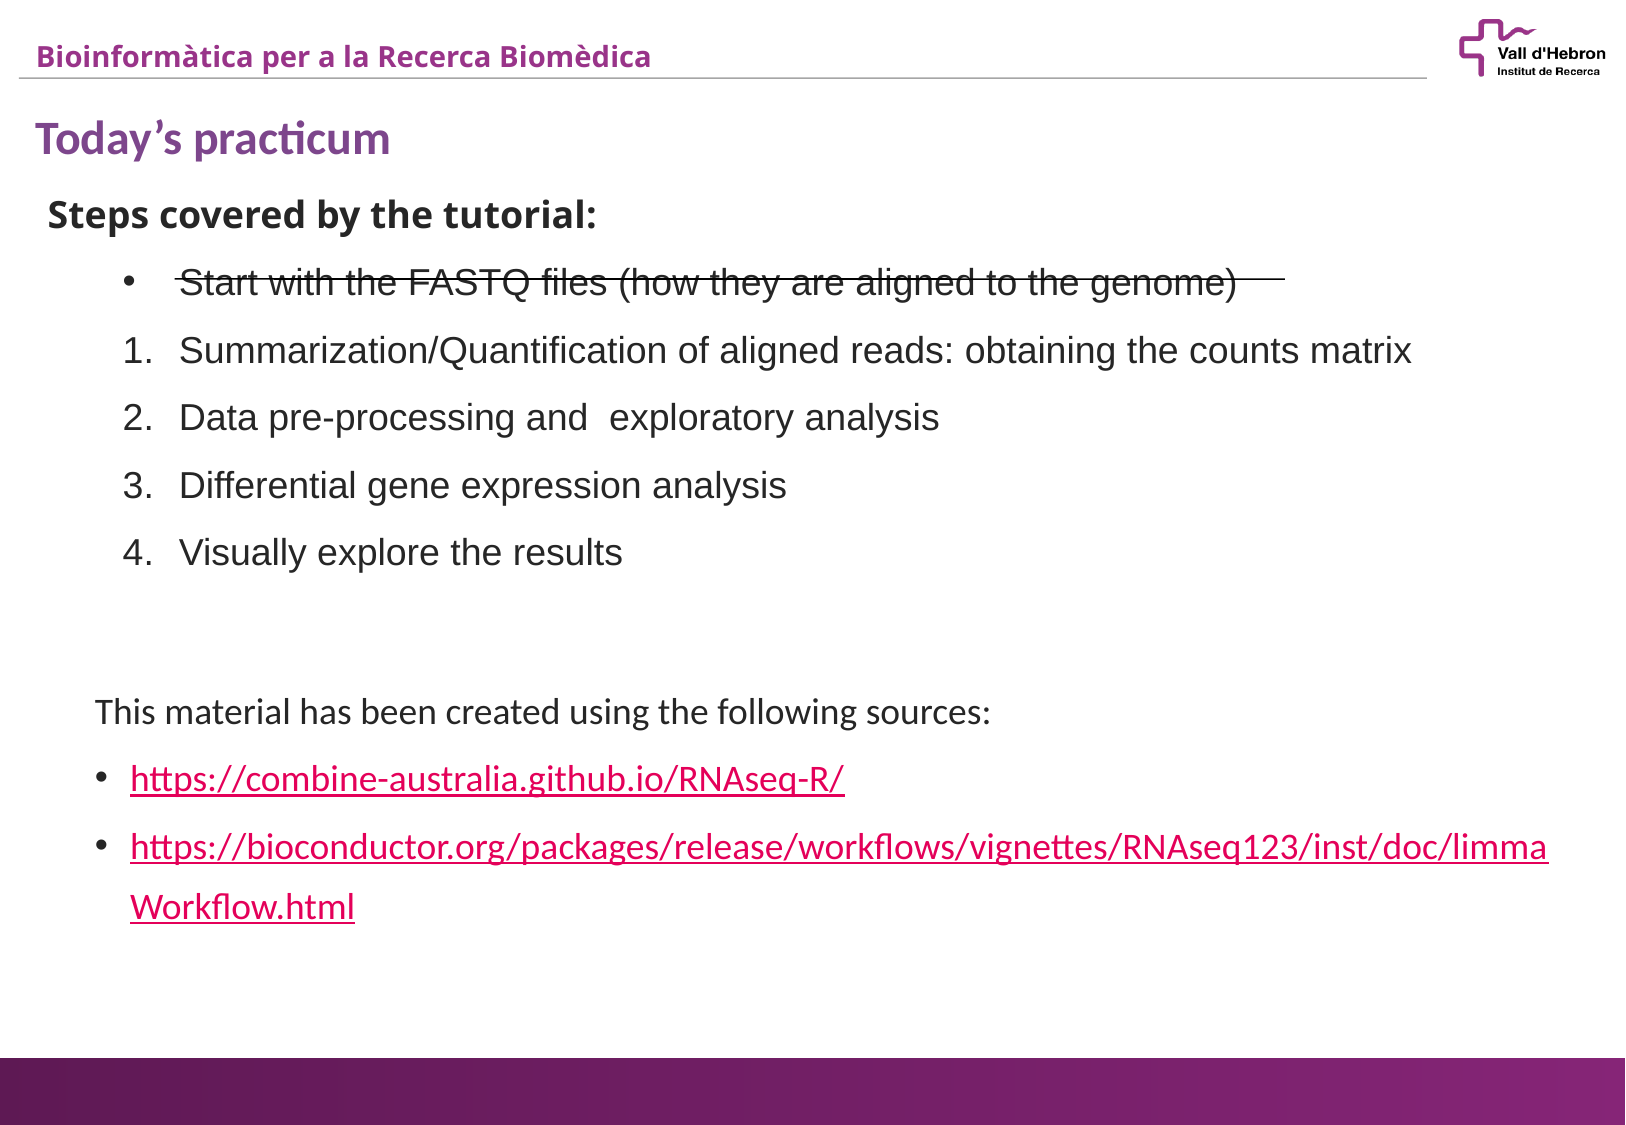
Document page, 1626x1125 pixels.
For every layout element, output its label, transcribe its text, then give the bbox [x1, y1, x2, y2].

text_box Steps covered by the tutorial: Start with the FASTQ files (how they are aligned to the genome) Summarization/Quantification of aligned reads: obtaining the counts matrix Data pre-processing and exploratory analysis Differential gene expression analysis Visually explore the results [32, 172, 1602, 581]
picture [1458, 19, 1606, 77]
text_box Today’s practicum [21, 99, 1625, 172]
text_box This material has been created using the following sources: https://combine-australia.github.io/RNAseq-R/ https://bioconductor.org/packages/release/workflows/vignettes/RNAseq123/inst/doc/limmaWorkflow.html [80, 656, 1581, 875]
